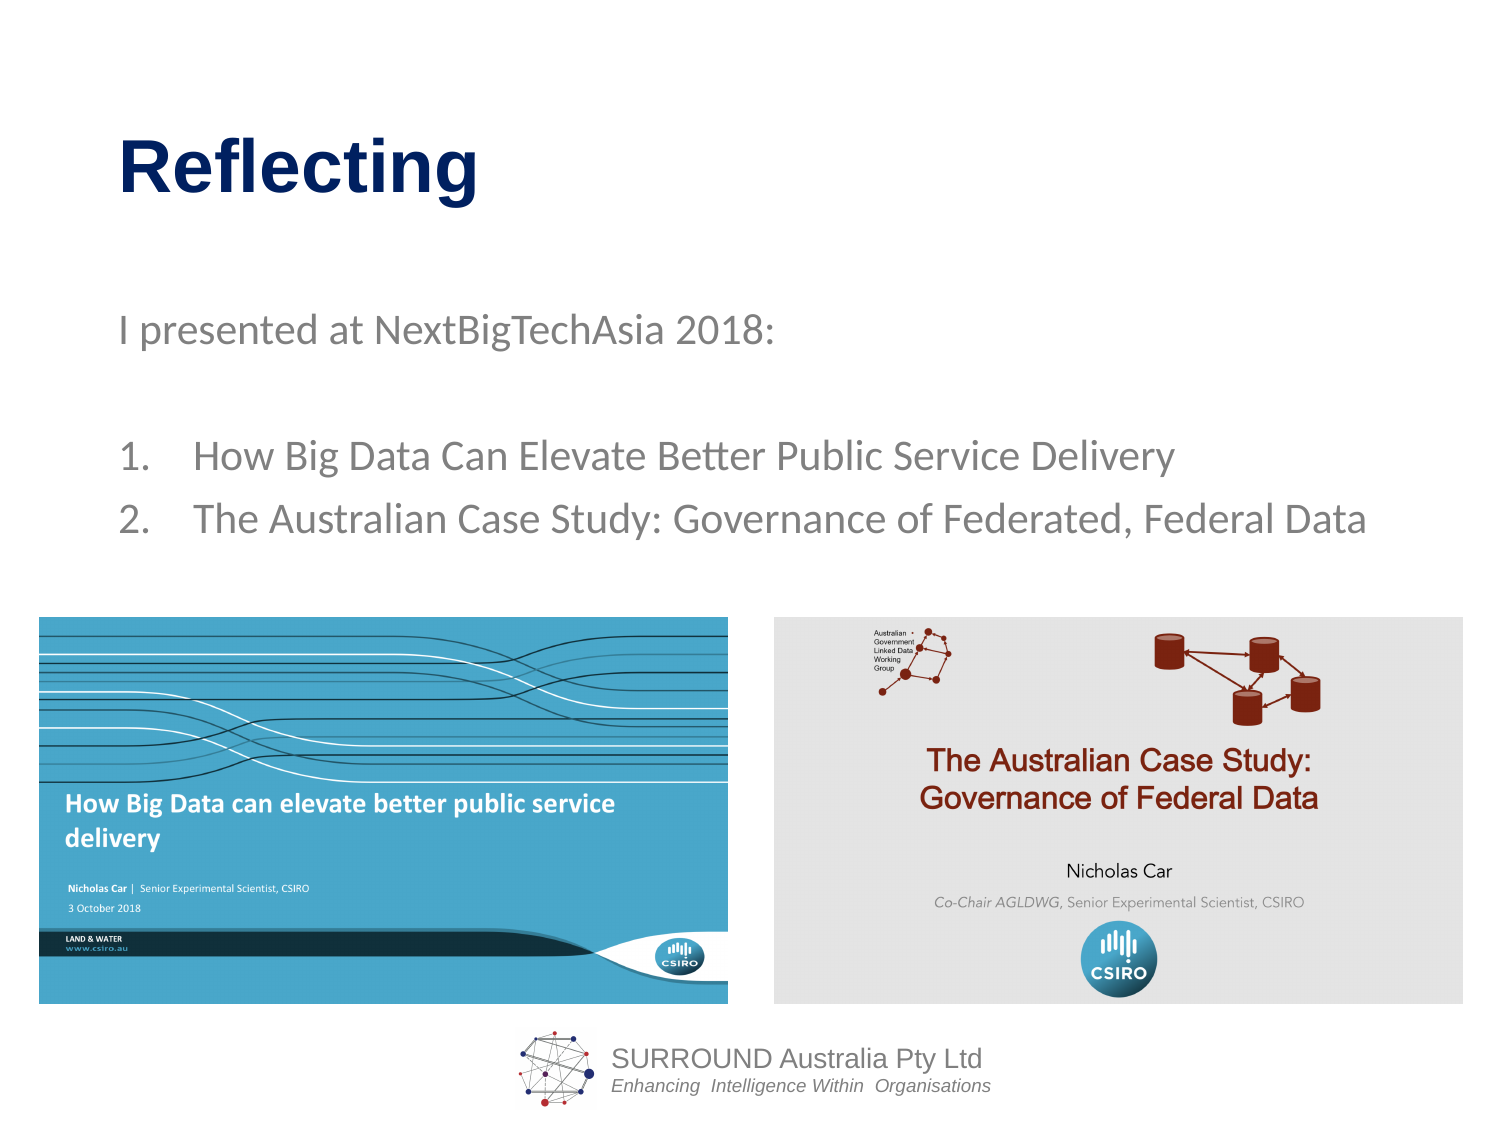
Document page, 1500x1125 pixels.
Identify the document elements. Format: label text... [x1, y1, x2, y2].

picture [515, 1027, 597, 1110]
list I presented at NextBigTechAsia 2018: How Big Data Can Elevate Better Public Service Delivery The Australian Case Study: Governance of Federated, Federal Data [103, 299, 1397, 1014]
picture [774, 617, 1463, 1004]
title Reflecting [103, 59, 1397, 278]
picture [39, 617, 728, 1004]
